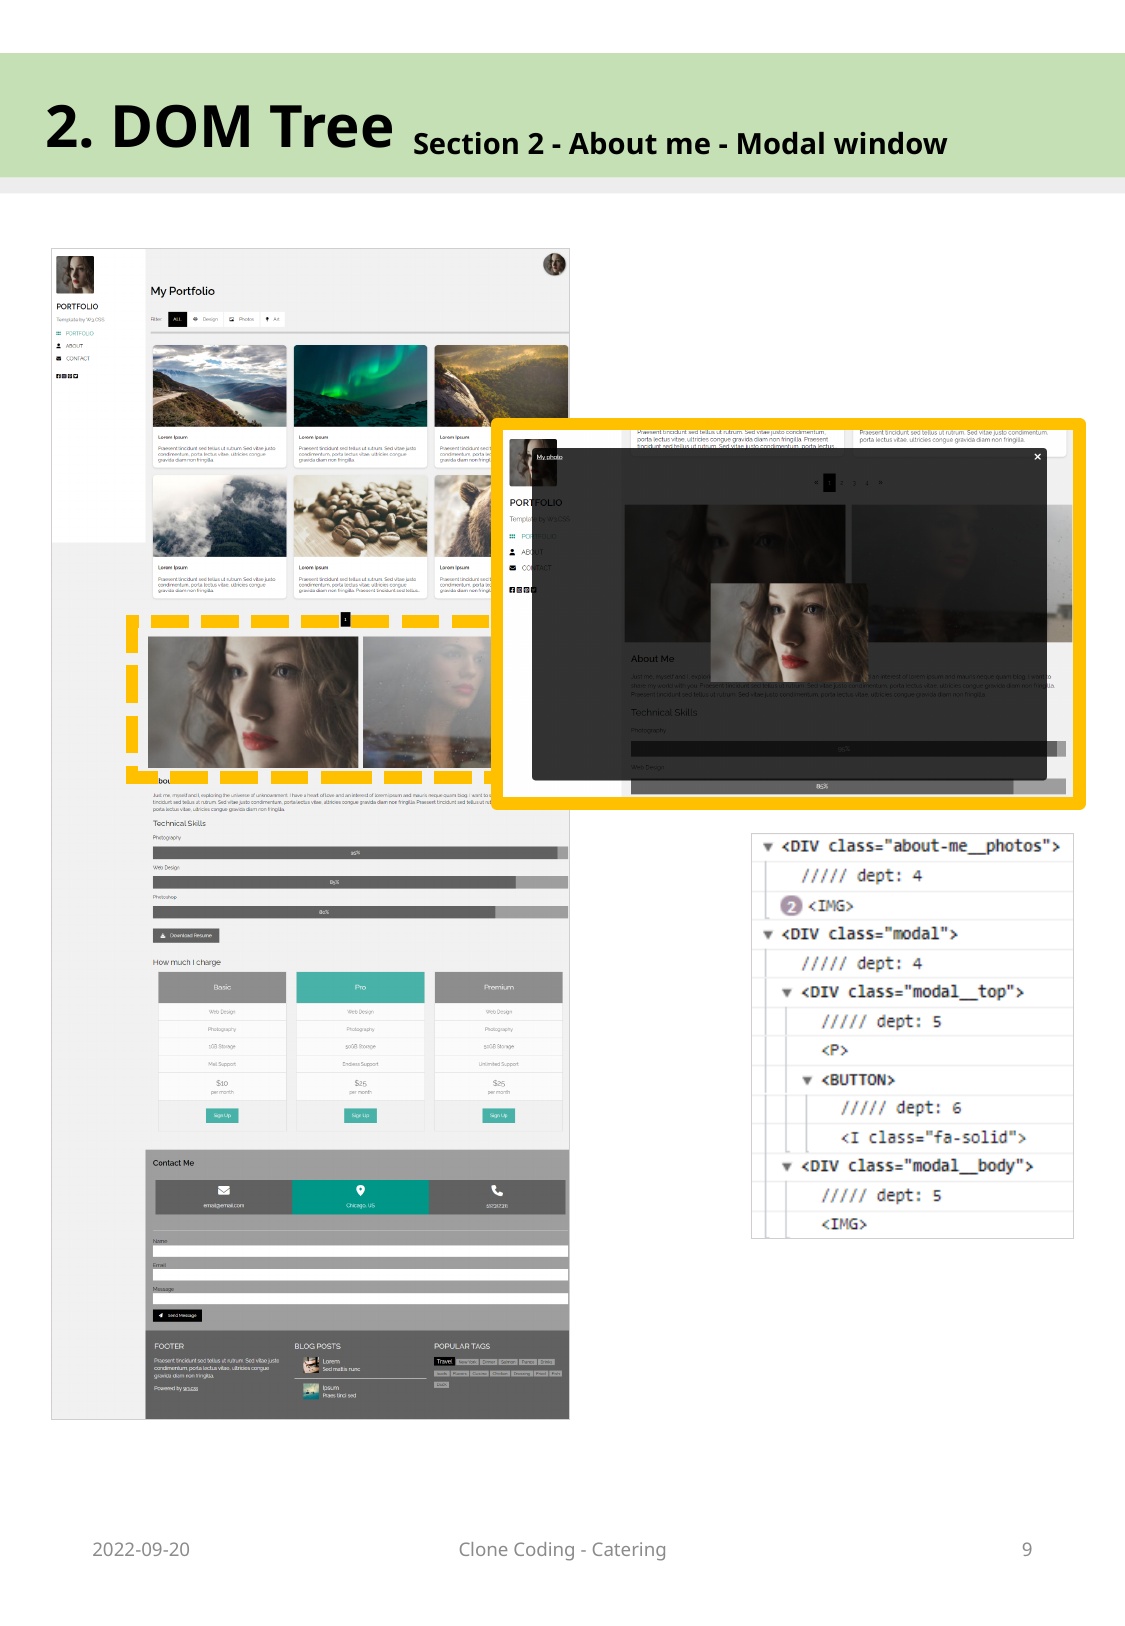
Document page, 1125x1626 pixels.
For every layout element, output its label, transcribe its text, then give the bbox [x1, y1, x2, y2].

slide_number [77, 1506, 331, 1593]
footer Clone Coding - Catering [372, 1506, 753, 1593]
slide_number 9 [794, 1506, 1048, 1593]
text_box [0, 53, 1125, 194]
picture [751, 833, 1074, 1239]
picture [51, 248, 1074, 1420]
